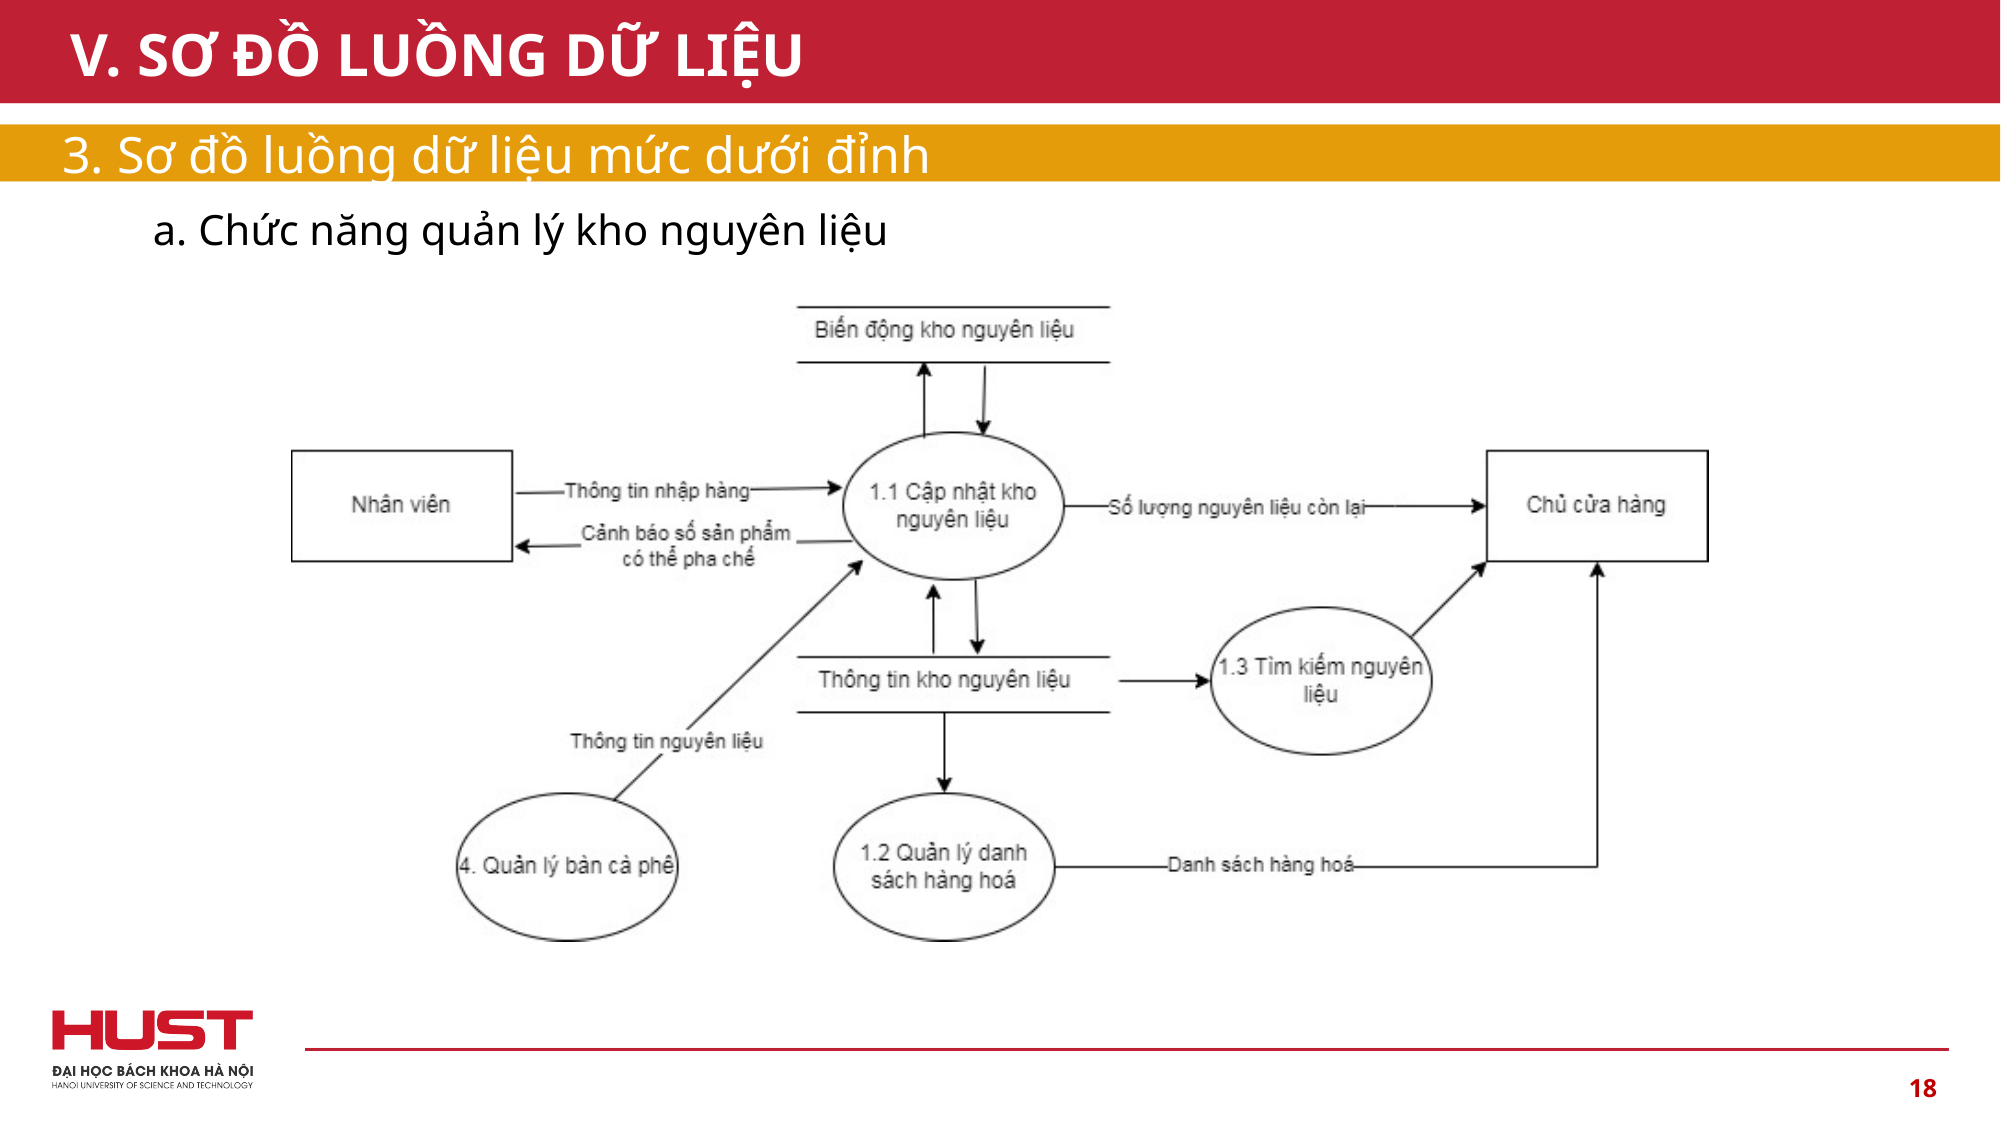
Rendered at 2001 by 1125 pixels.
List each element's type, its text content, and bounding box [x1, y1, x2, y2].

slide_number 18 [1502, 1065, 1953, 1125]
picture [0, 0, 2001, 1125]
text_box a. Chức năng quản lý kho nguyên liệu [138, 195, 904, 261]
title V. SƠ ĐỒ LUỒNG DỮ LIỆU [55, 18, 1945, 90]
text_box 3. Sơ đồ luồng dữ liệu mức dưới đỉnh [47, 115, 947, 191]
